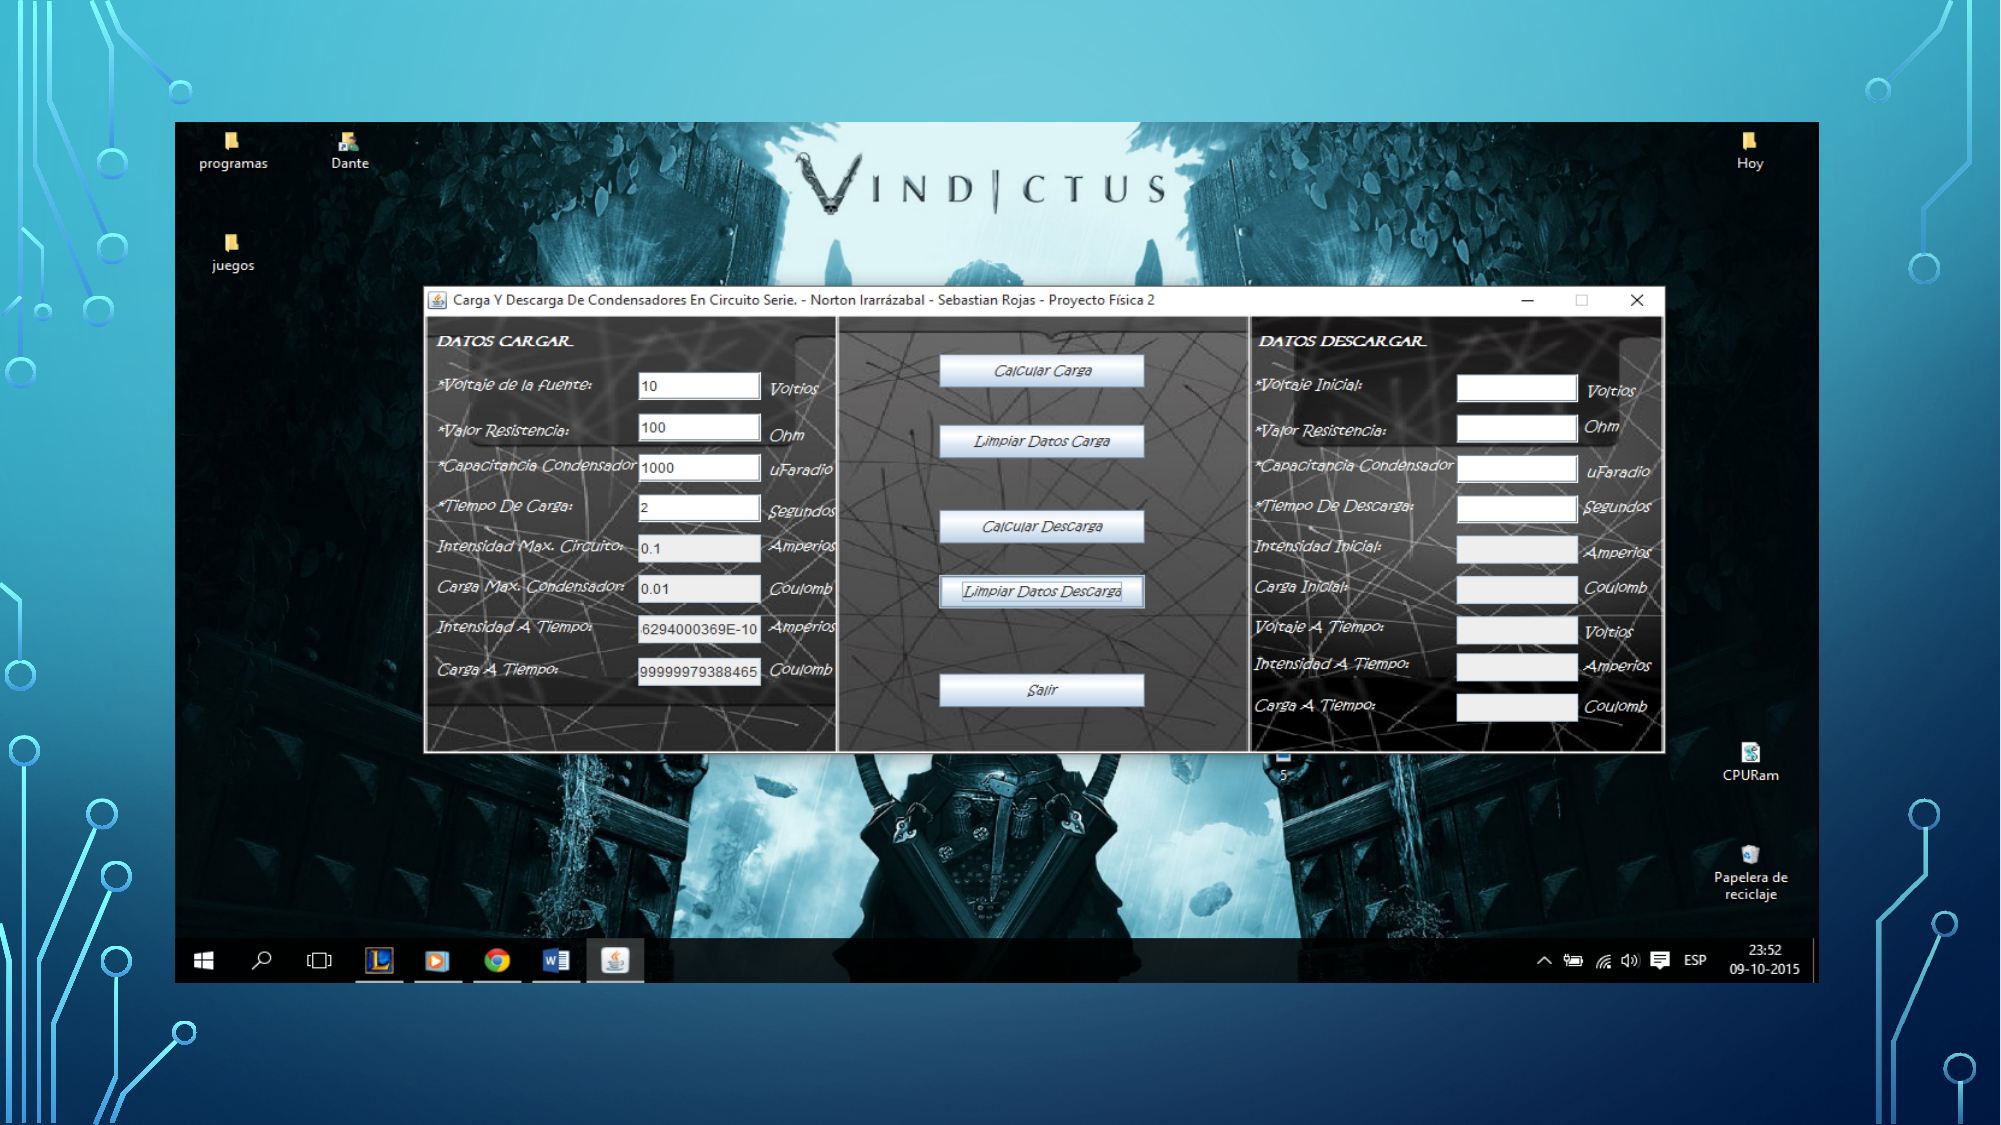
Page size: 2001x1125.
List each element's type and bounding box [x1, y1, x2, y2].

list [175, 122, 1820, 983]
